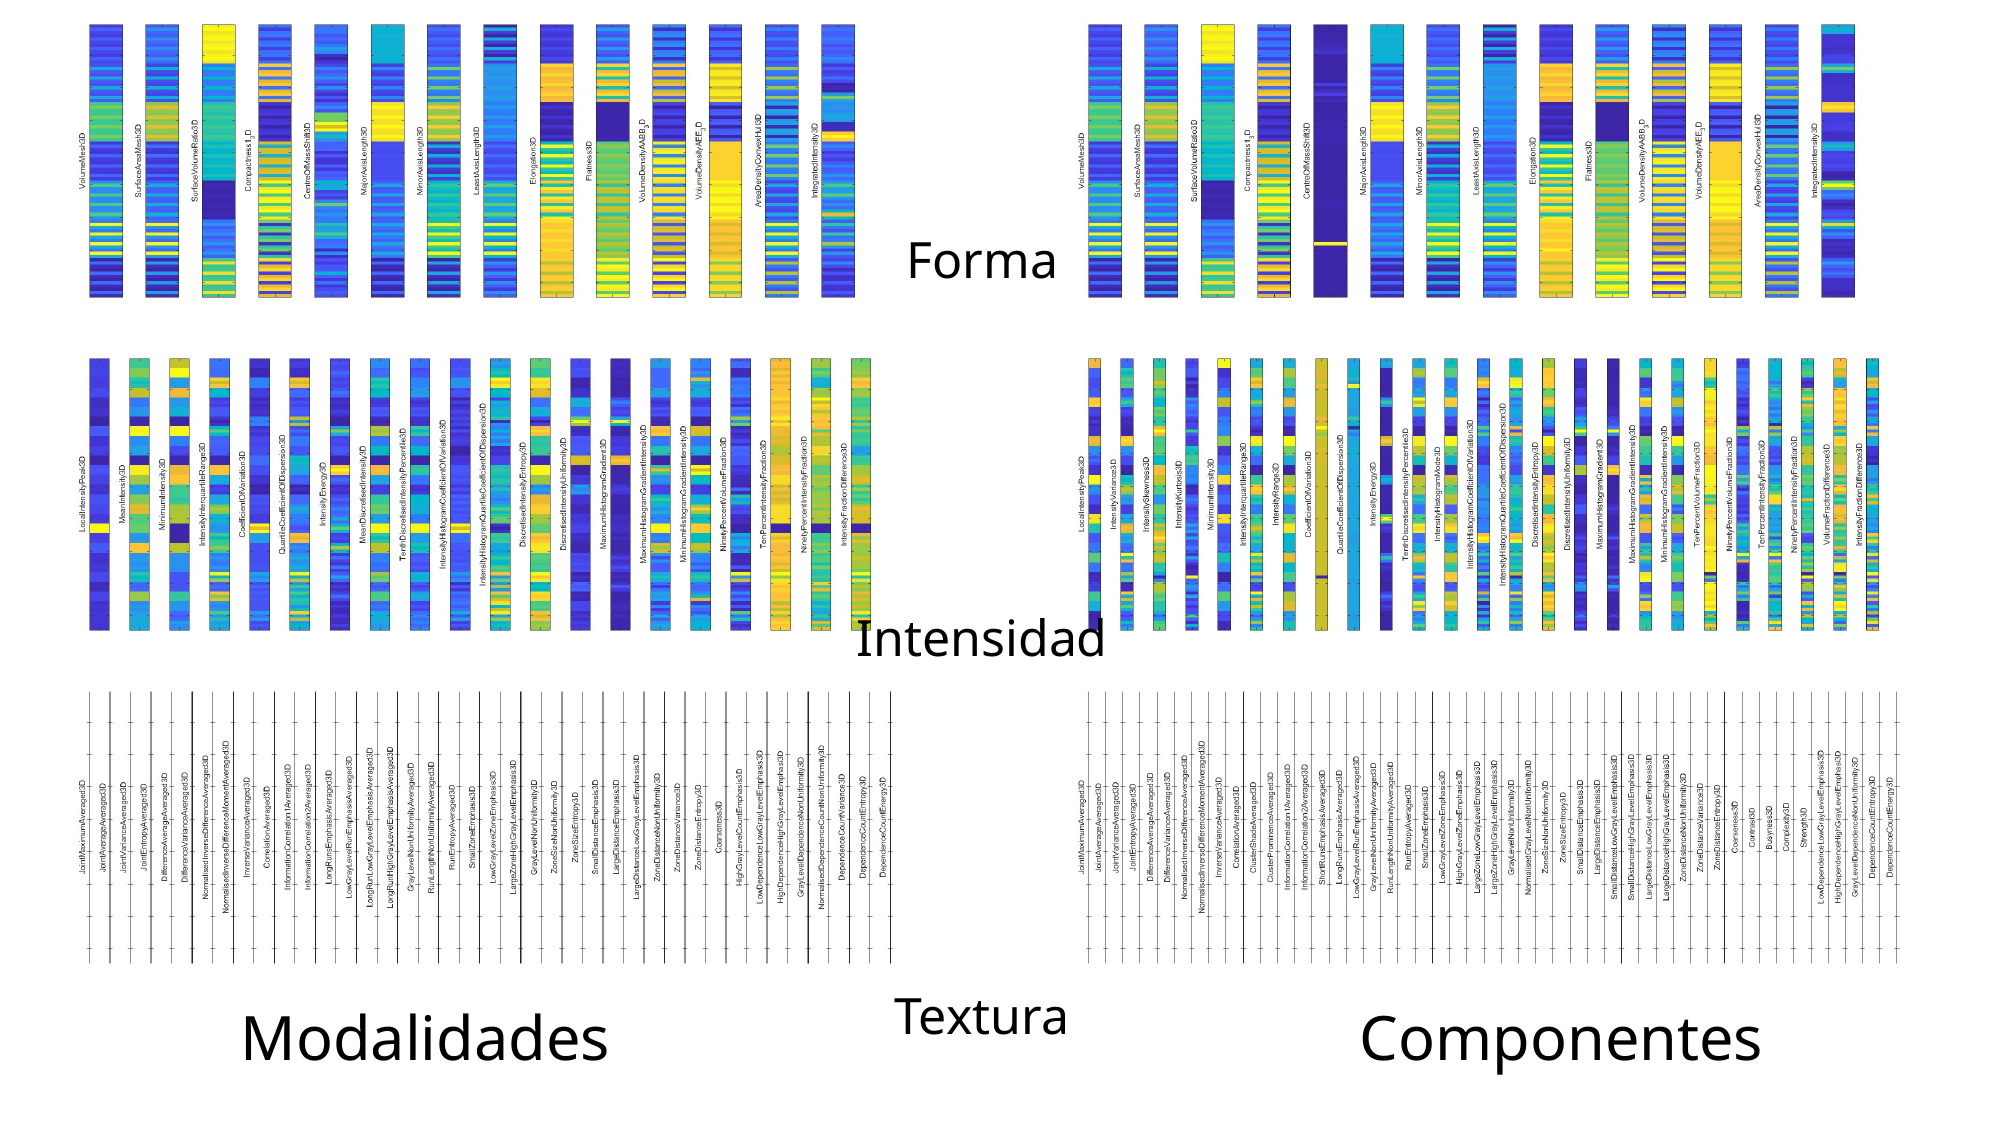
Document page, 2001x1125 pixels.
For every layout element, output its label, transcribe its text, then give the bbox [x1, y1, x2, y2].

title Modalidades Componentes [1129, 1000, 1951, 1082]
title Modalidades Componentes [225, 1000, 835, 1082]
text_box Forma Intensidad Textura [835, 1000, 1129, 1107]
picture [0, 0, 2000, 1000]
